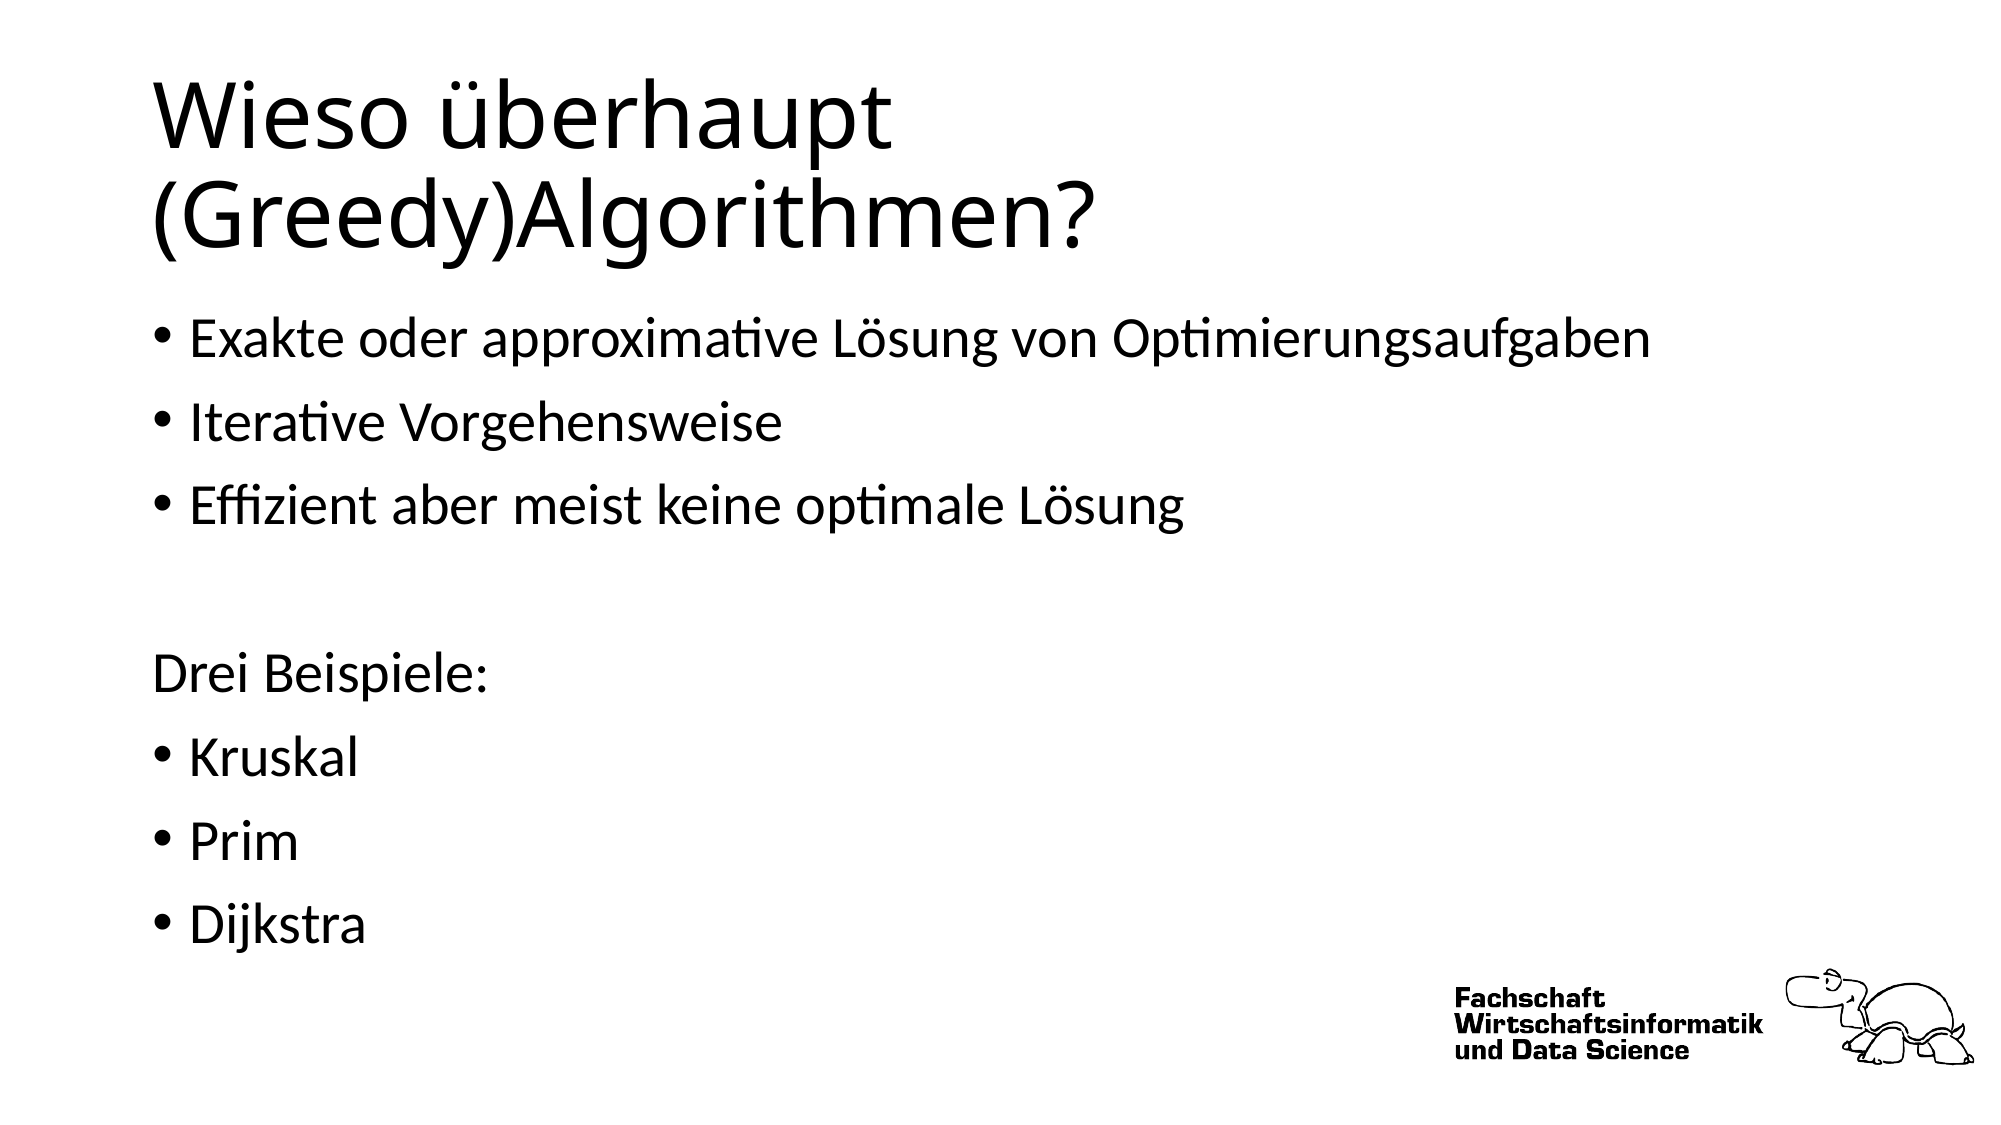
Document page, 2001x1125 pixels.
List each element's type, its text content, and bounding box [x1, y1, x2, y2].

list Exakte oder approximative Lösung von Optimierungsaufgaben Iterative Vorgehensweise Effizient aber meist keine optimale Lösung Drei Beispiele: Kruskal Prim Dijkstra [137, 299, 1863, 1014]
picture [1438, 958, 1983, 1076]
title Wieso überhaupt (Greedy)Algorithmen? [137, 59, 1863, 278]
